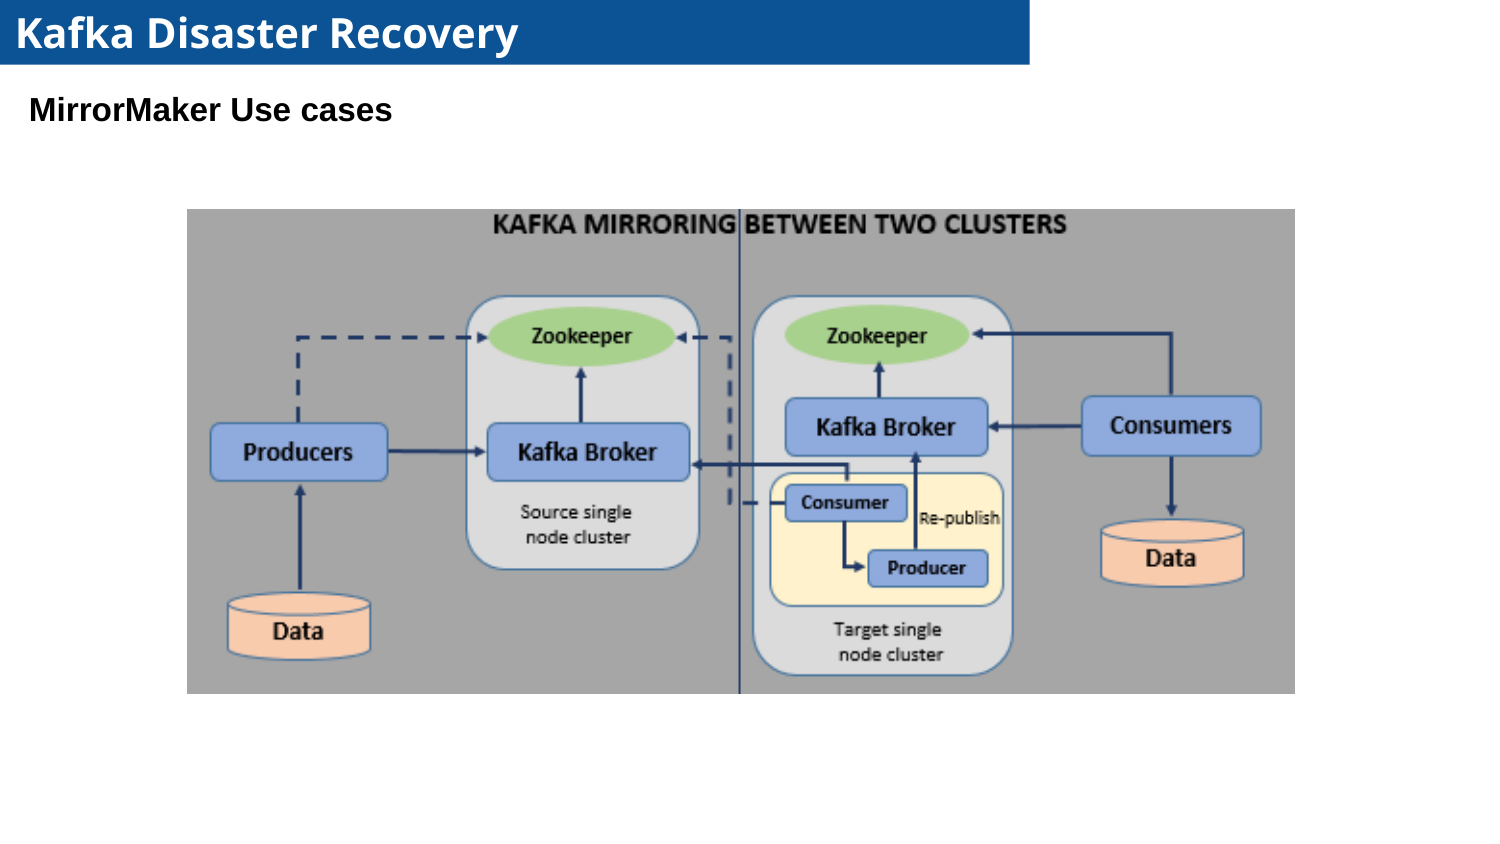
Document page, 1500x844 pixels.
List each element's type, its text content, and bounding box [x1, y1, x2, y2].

picture [187, 209, 1295, 694]
text_box Kafka Disaster Recovery [0, 0, 1030, 65]
text_box MirrorMaker Use cases [14, 80, 1050, 136]
